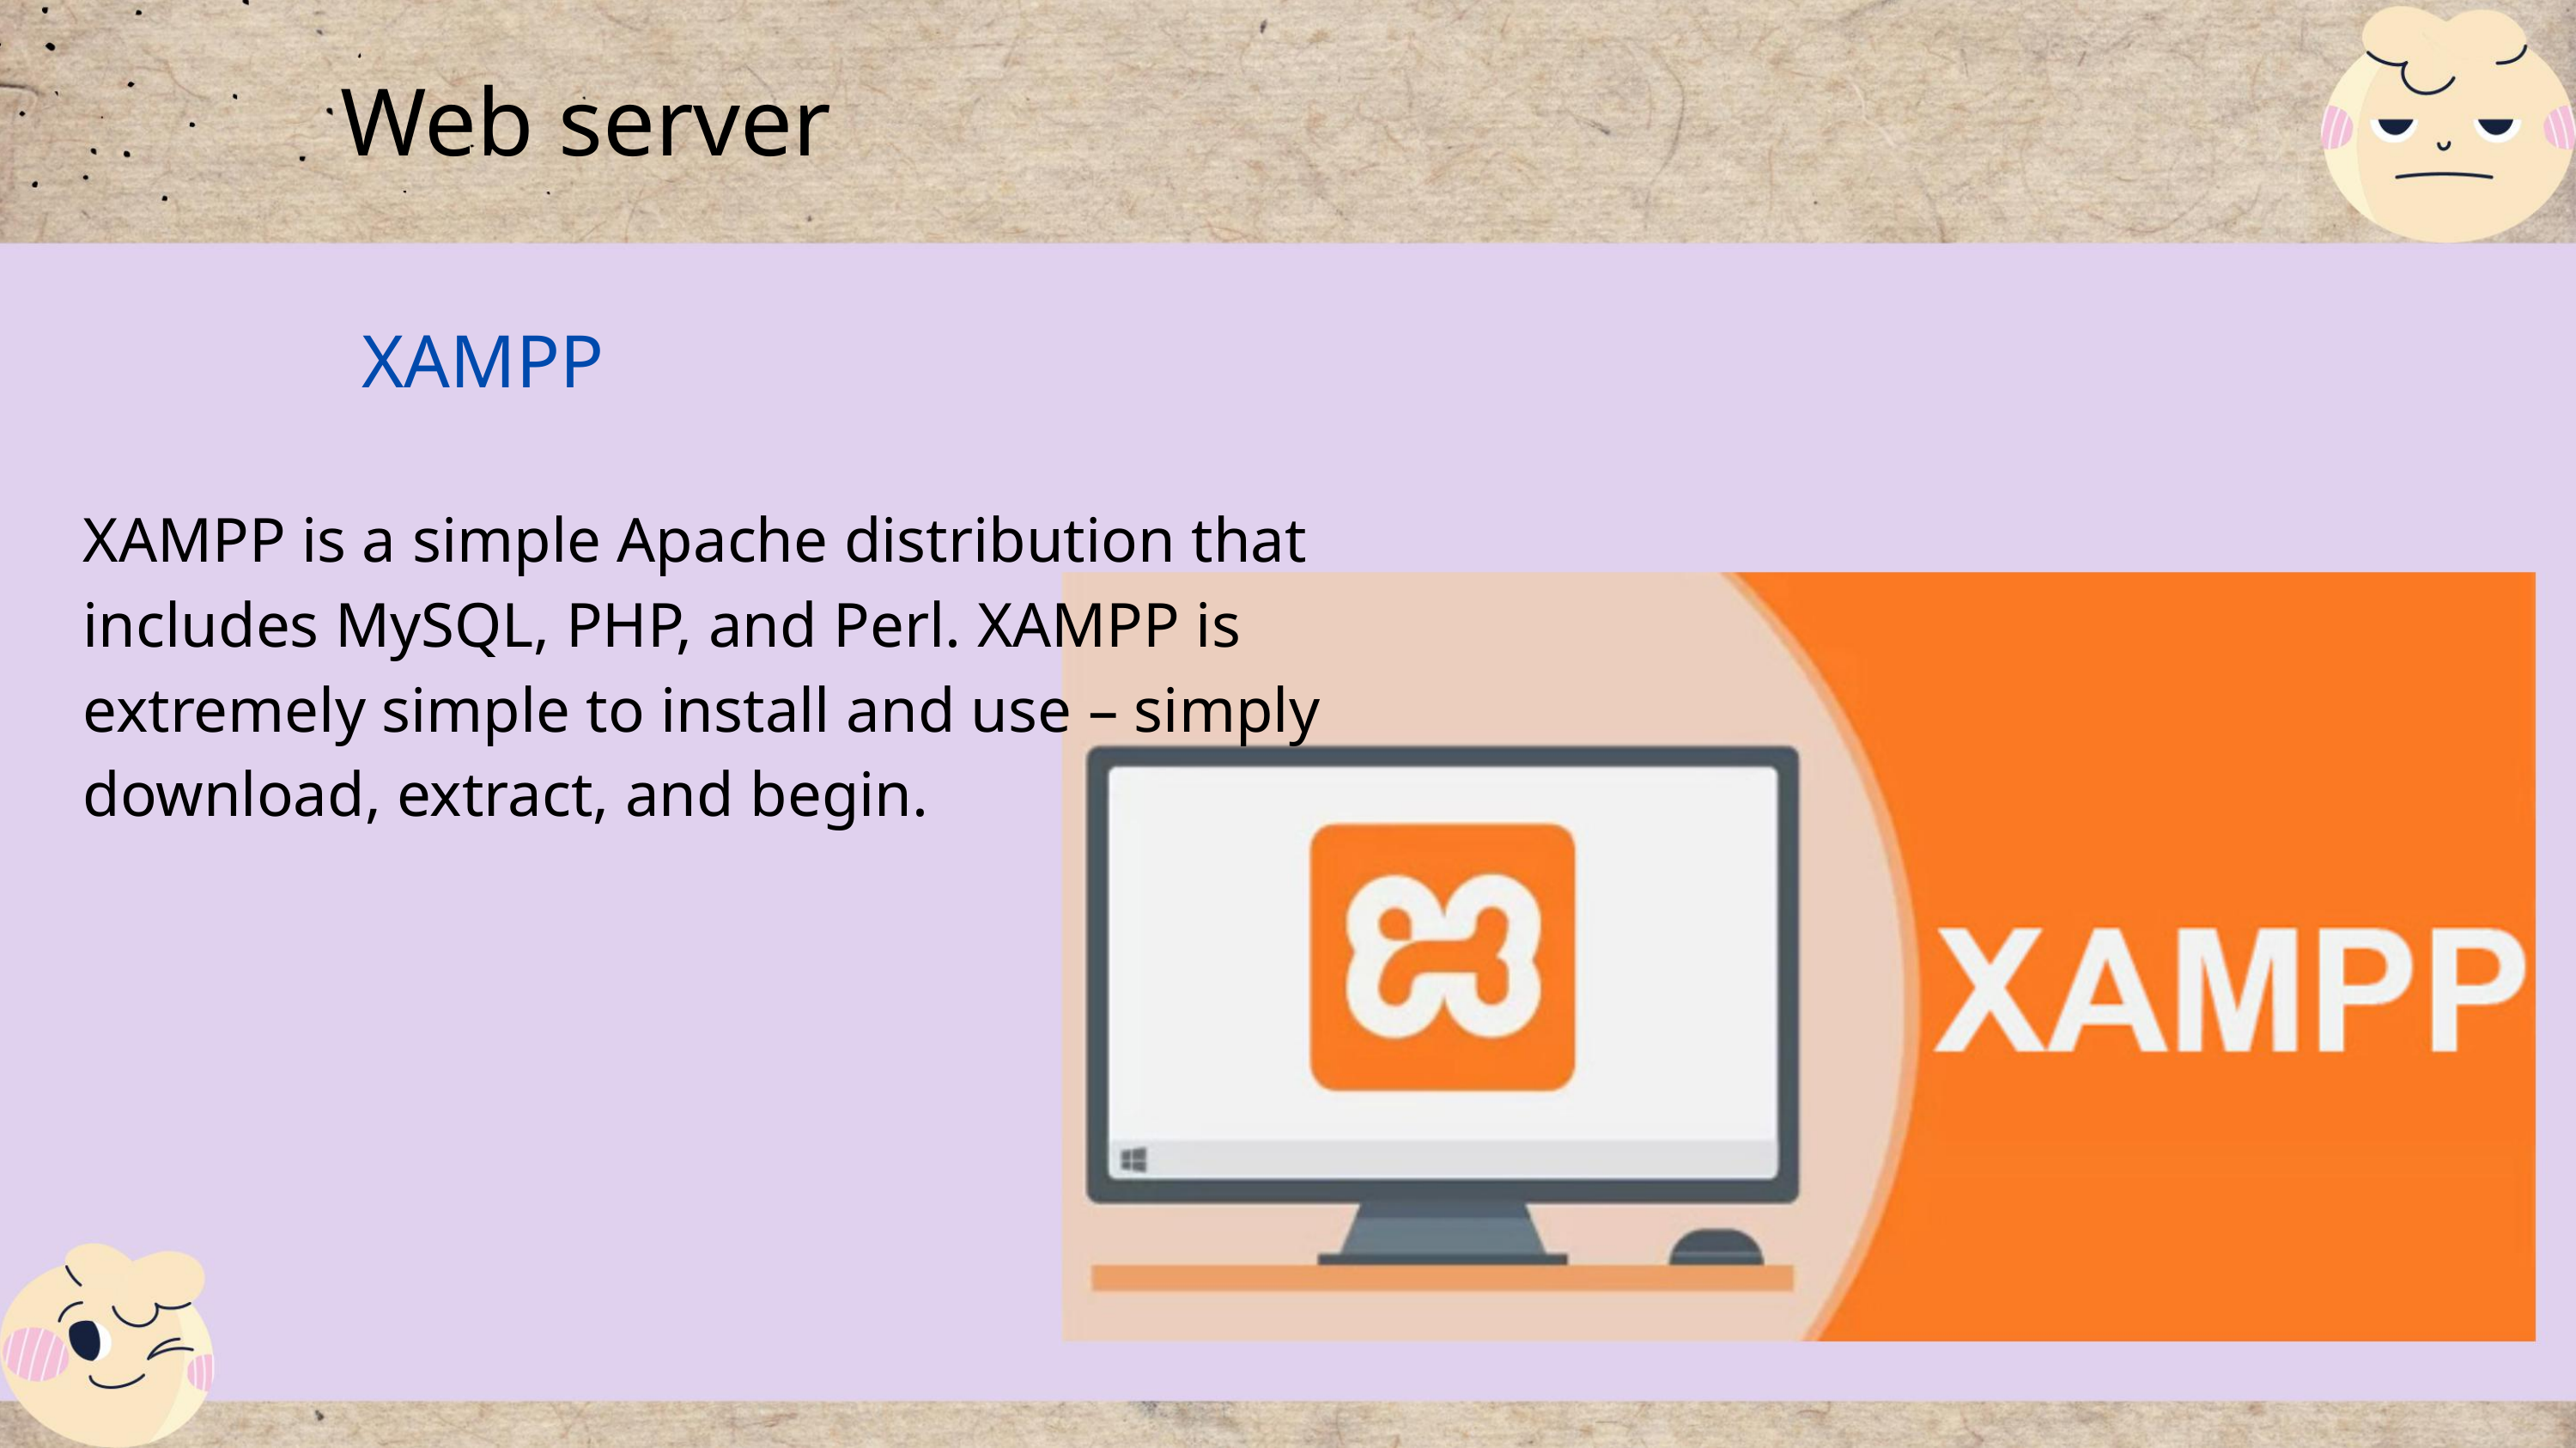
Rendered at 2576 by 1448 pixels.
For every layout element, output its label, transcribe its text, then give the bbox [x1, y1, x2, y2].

text_box XAMPP is a simple Apache distribution that includes MySQL, PHP, and Perl. XAMPP is extremely simple to install and use – simply download, extract, and begin. [82, 490, 1345, 829]
text_box XAMPP [361, 303, 626, 403]
text_box Web server [340, 66, 902, 175]
text_box [0, 0, 2576, 1448]
